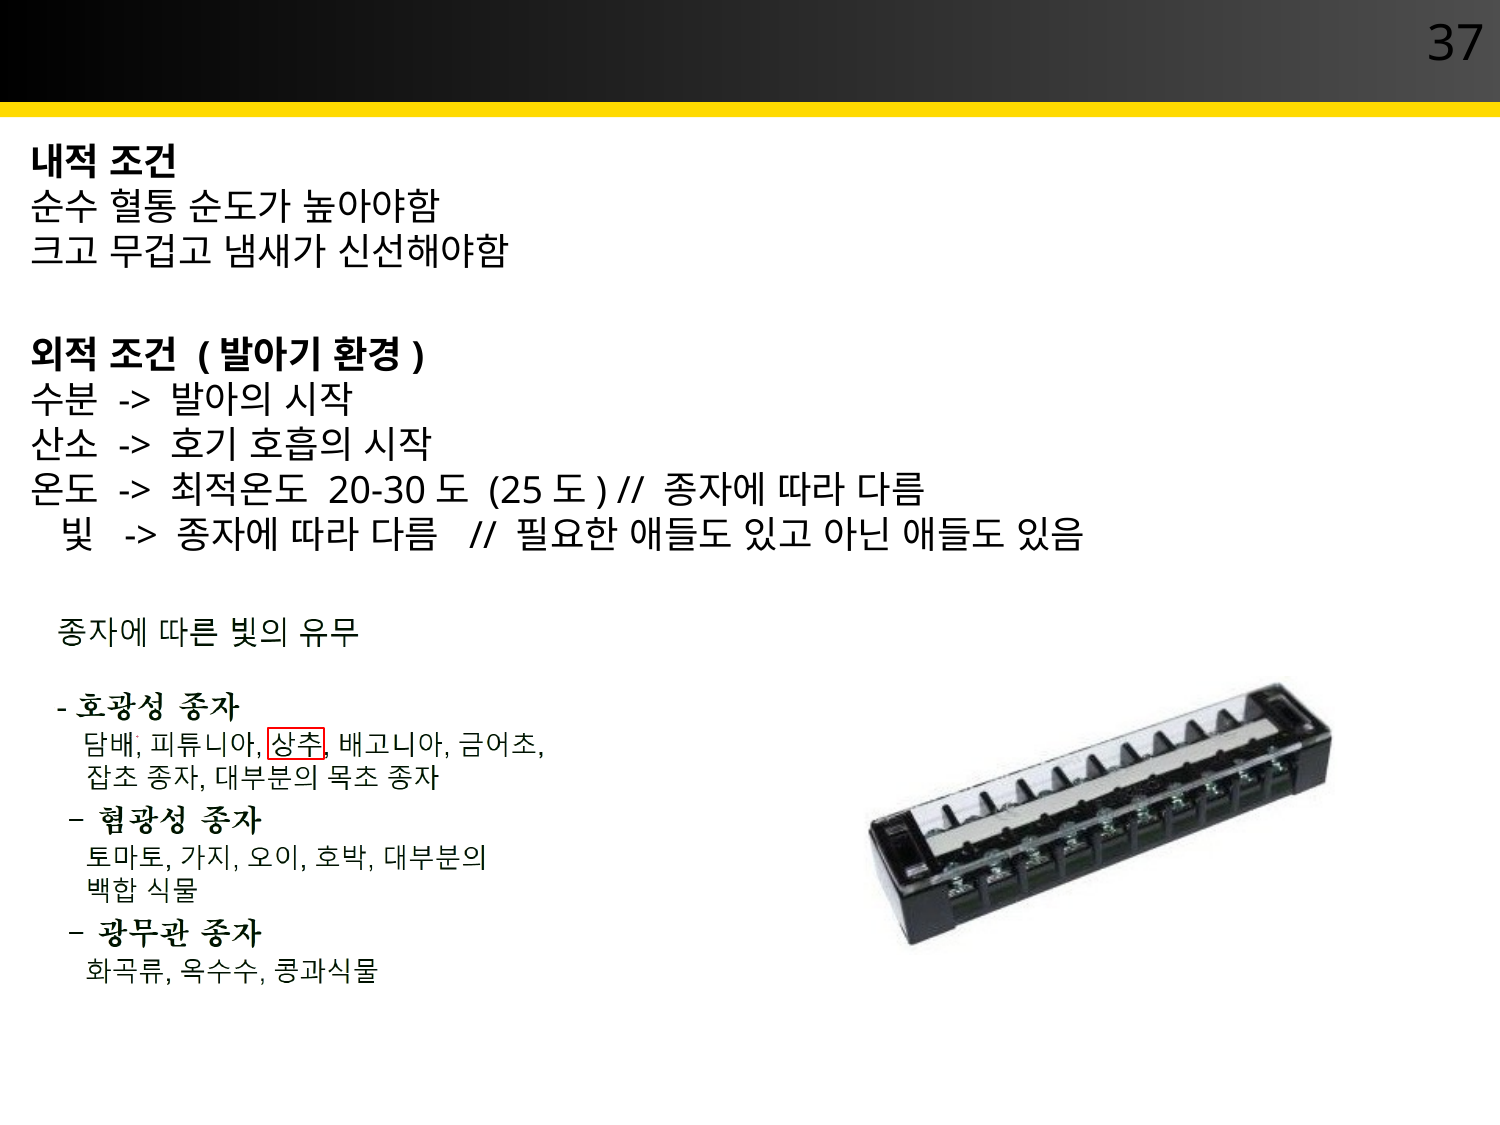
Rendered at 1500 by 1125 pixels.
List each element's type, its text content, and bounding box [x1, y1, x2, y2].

picture [863, 676, 1338, 955]
text_box 내적 조건 순수 혈통 순도가 높아야함 크고 무겁고 냄새가 신선해야함 [15, 130, 648, 281]
text_box 종자 [0, 9, 1326, 91]
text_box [41, 608, 577, 1015]
text_box 외적 조건 (발아기 환경) 수분 -> 발아의 시작 산소 -> 호기 호흡의 시작 온도 -> 최적온도 20-30도 (25도) // 종자에 따라 다름 빛 -> 종자에 따라 다름 // 필요한 애들도 있고 아닌 애들도 있음 [15, 323, 1263, 563]
slide_number 37 [1356, 0, 1500, 87]
